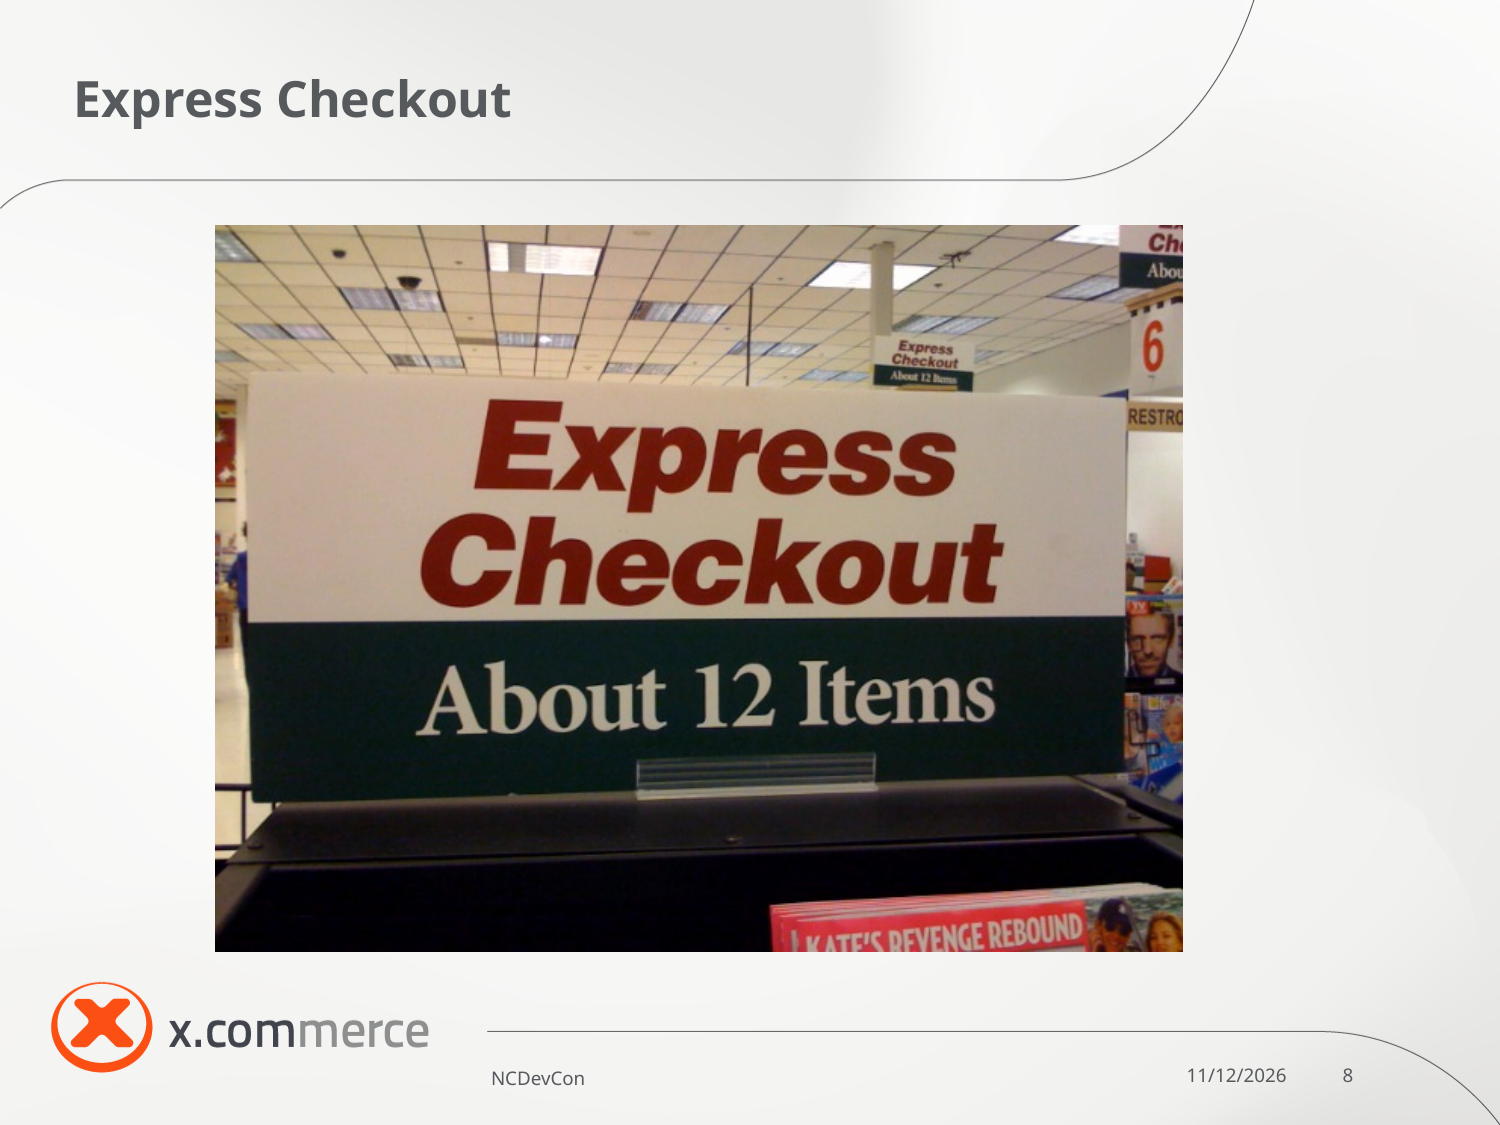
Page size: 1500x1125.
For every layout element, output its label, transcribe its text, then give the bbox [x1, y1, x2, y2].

slide_number 8 [1299, 1062, 1369, 1097]
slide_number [1096, 1062, 1299, 1097]
title Express Checkout [58, 35, 1170, 160]
picture [0, 0, 1500, 1125]
footer NCDevCon [475, 1062, 951, 1097]
